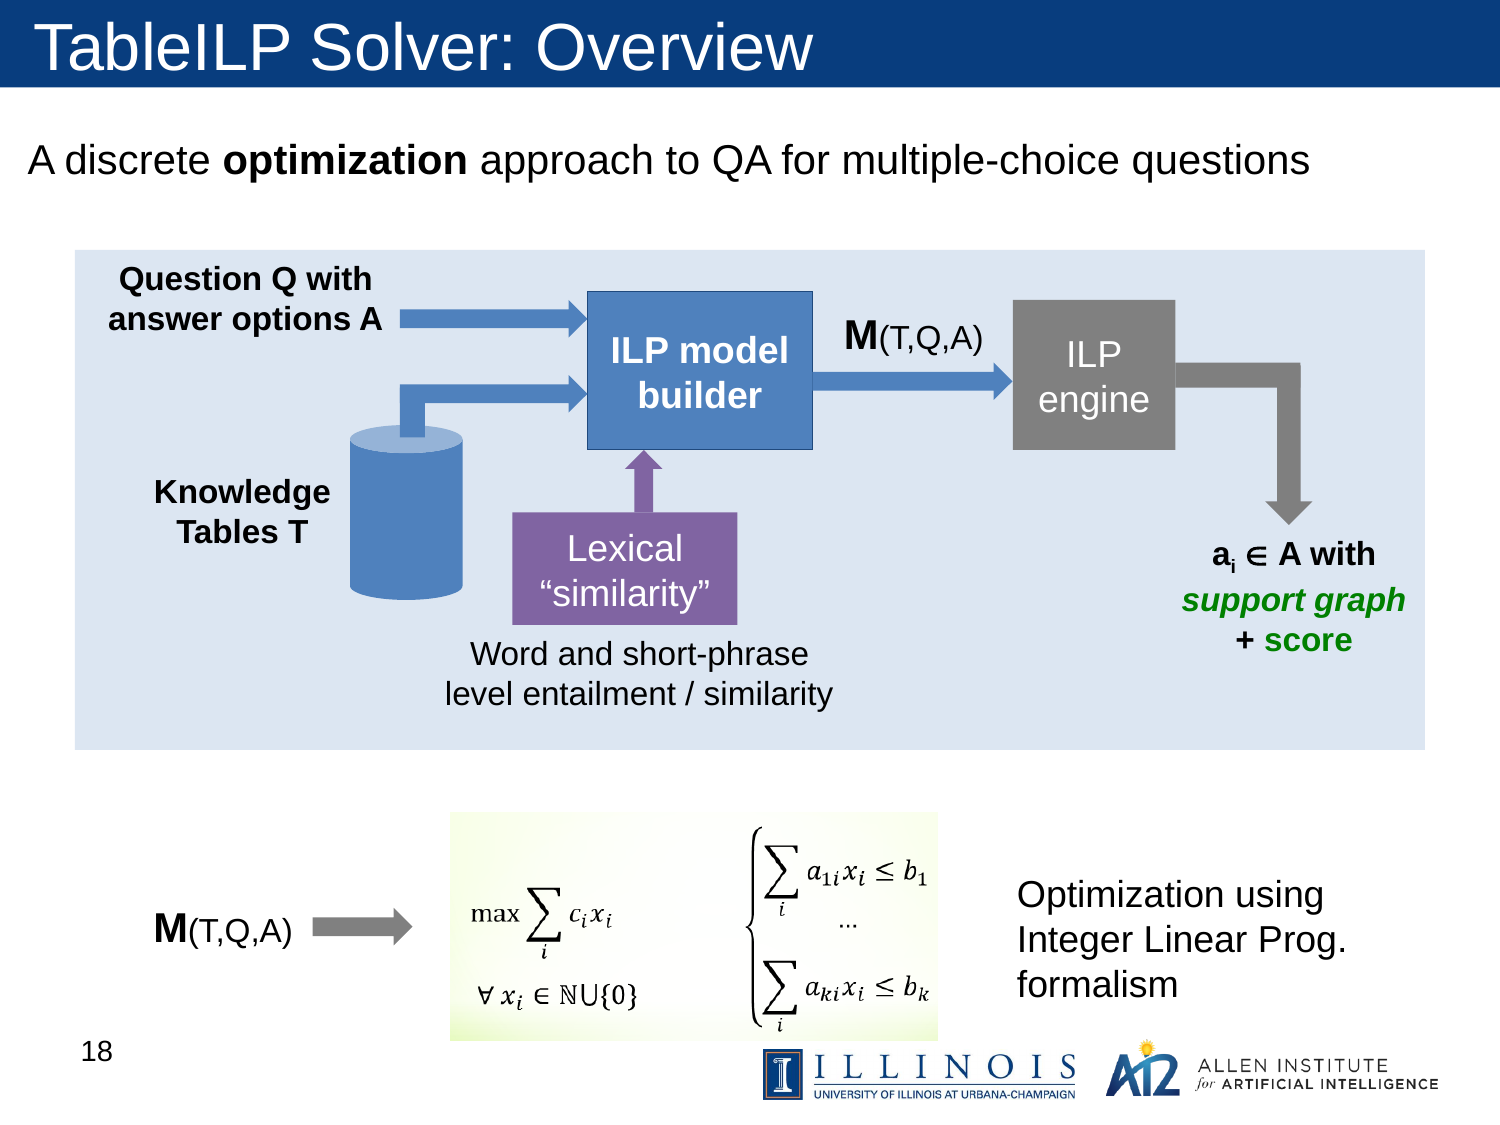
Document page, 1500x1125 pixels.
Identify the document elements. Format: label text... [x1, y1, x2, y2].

picture [763, 1049, 1075, 1100]
slide_number 18 [65, 1024, 416, 1103]
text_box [74, 249, 1426, 751]
picture [1100, 1035, 1450, 1100]
title TableILP Solver: Overview [0, 0, 1500, 88]
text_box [137, 812, 1366, 1041]
list A discrete optimization approach to QA for multiple-choice questions [12, 124, 1488, 226]
